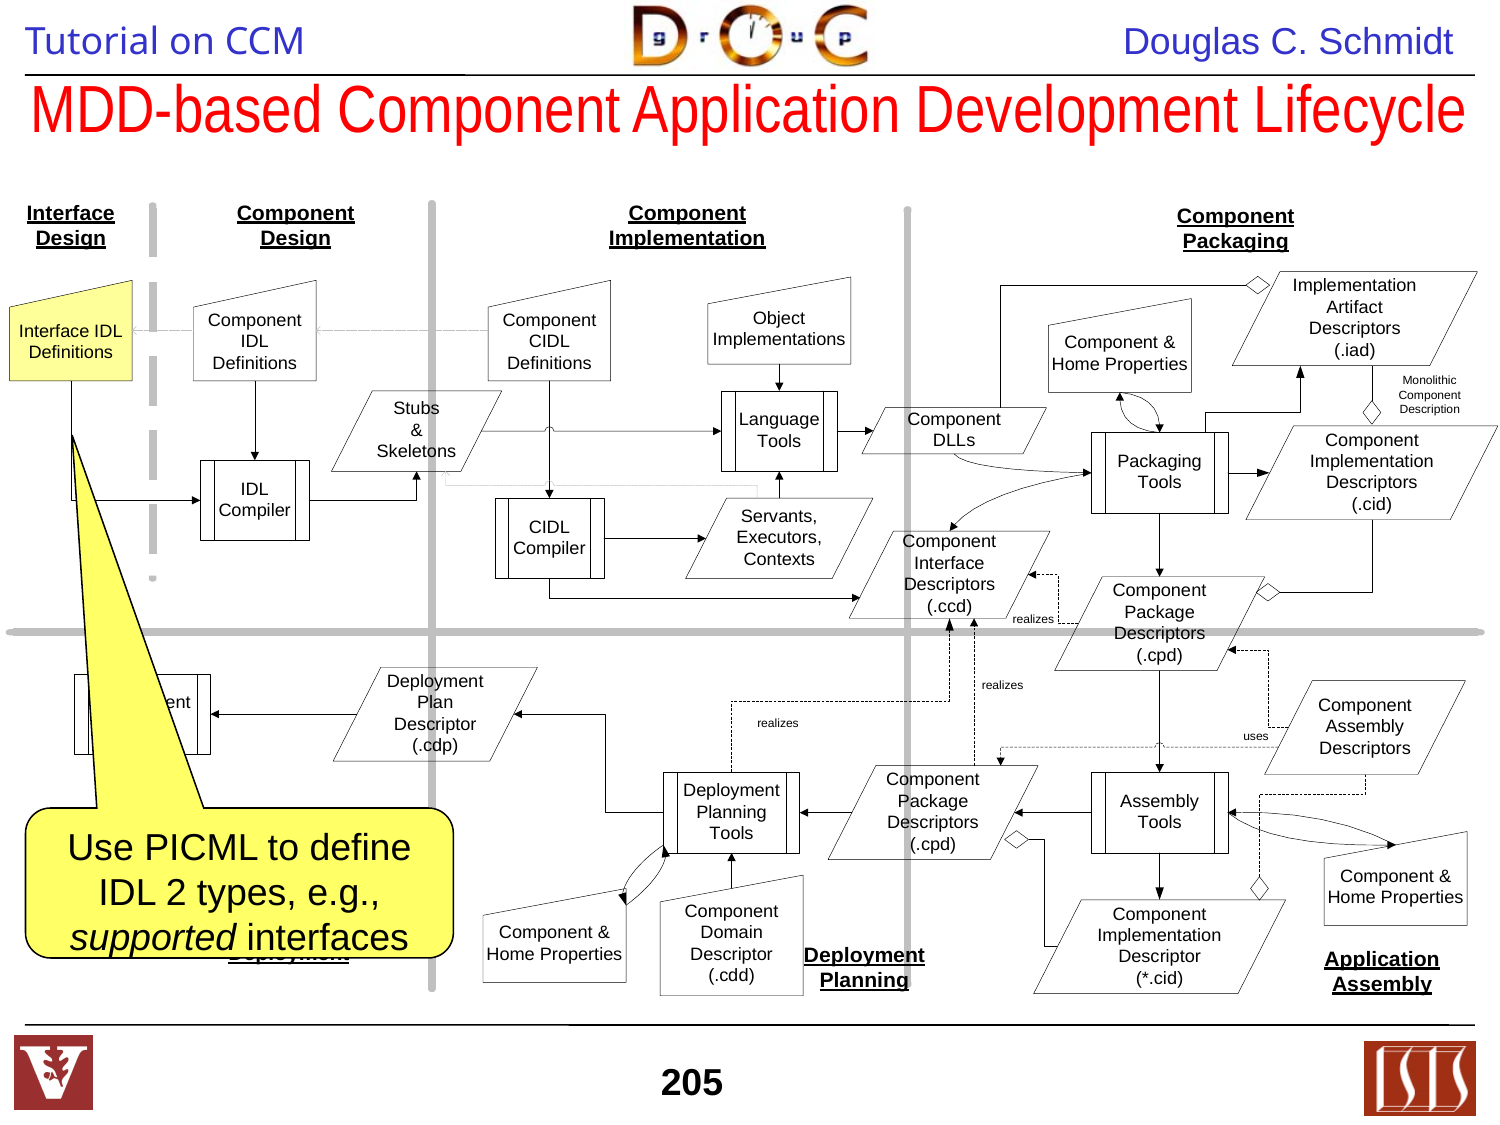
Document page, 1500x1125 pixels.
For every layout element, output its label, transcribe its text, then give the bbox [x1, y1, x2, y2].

picture [14, 1035, 93, 1110]
picture [624, 0, 875, 71]
picture [1364, 1041, 1476, 1116]
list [0, 190, 1500, 1009]
title MDD-based Component Application Development Lifecycle [0, 74, 1500, 138]
